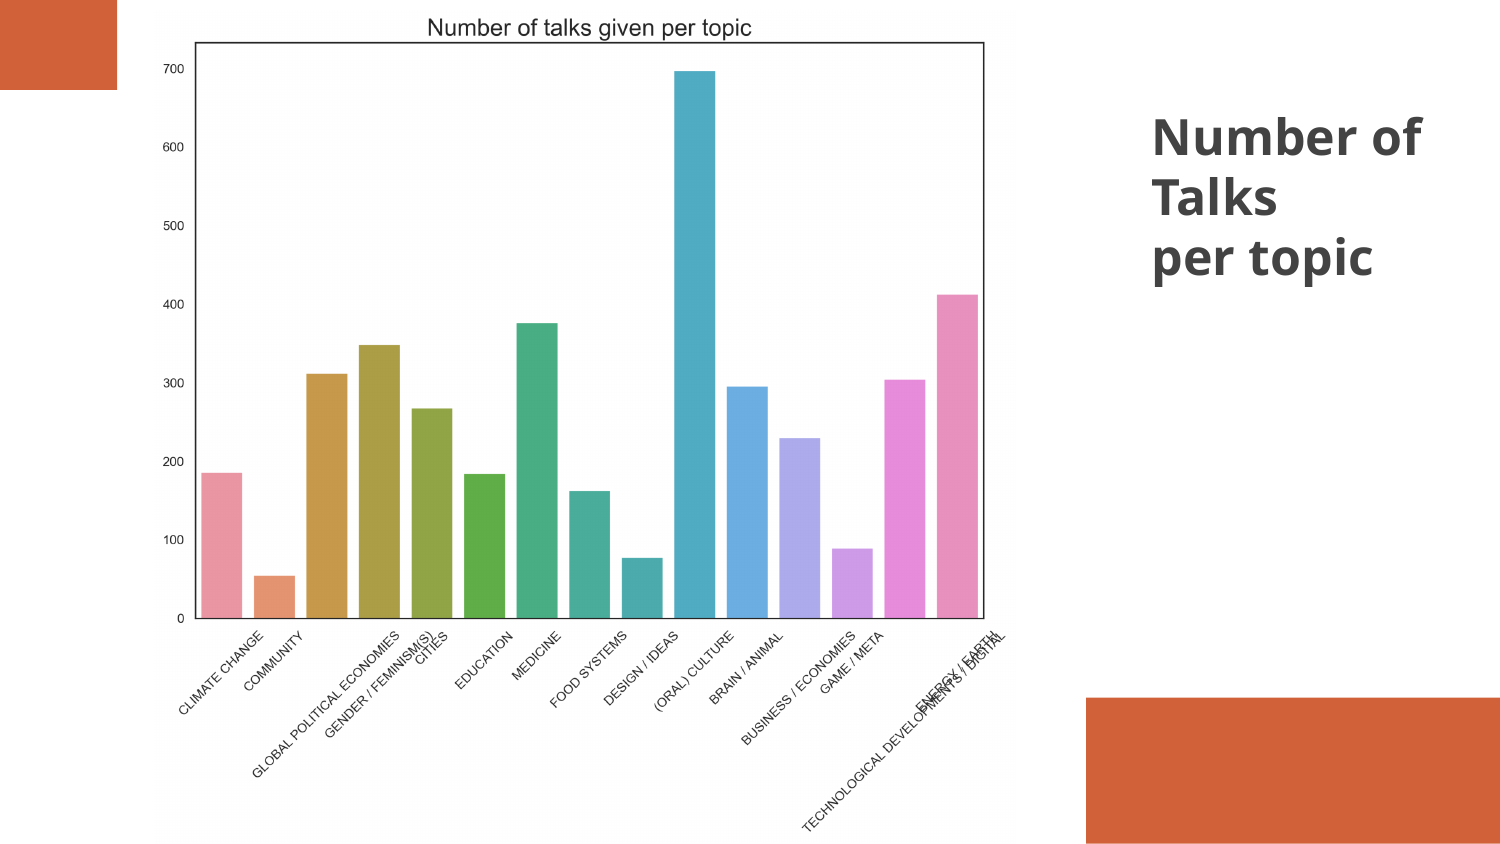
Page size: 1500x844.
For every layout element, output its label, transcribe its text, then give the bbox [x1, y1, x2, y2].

title Number of Talks per topic [1136, 89, 1500, 396]
picture [154, 10, 1016, 844]
text_box [1086, 697, 1500, 844]
text_box [0, 0, 118, 90]
